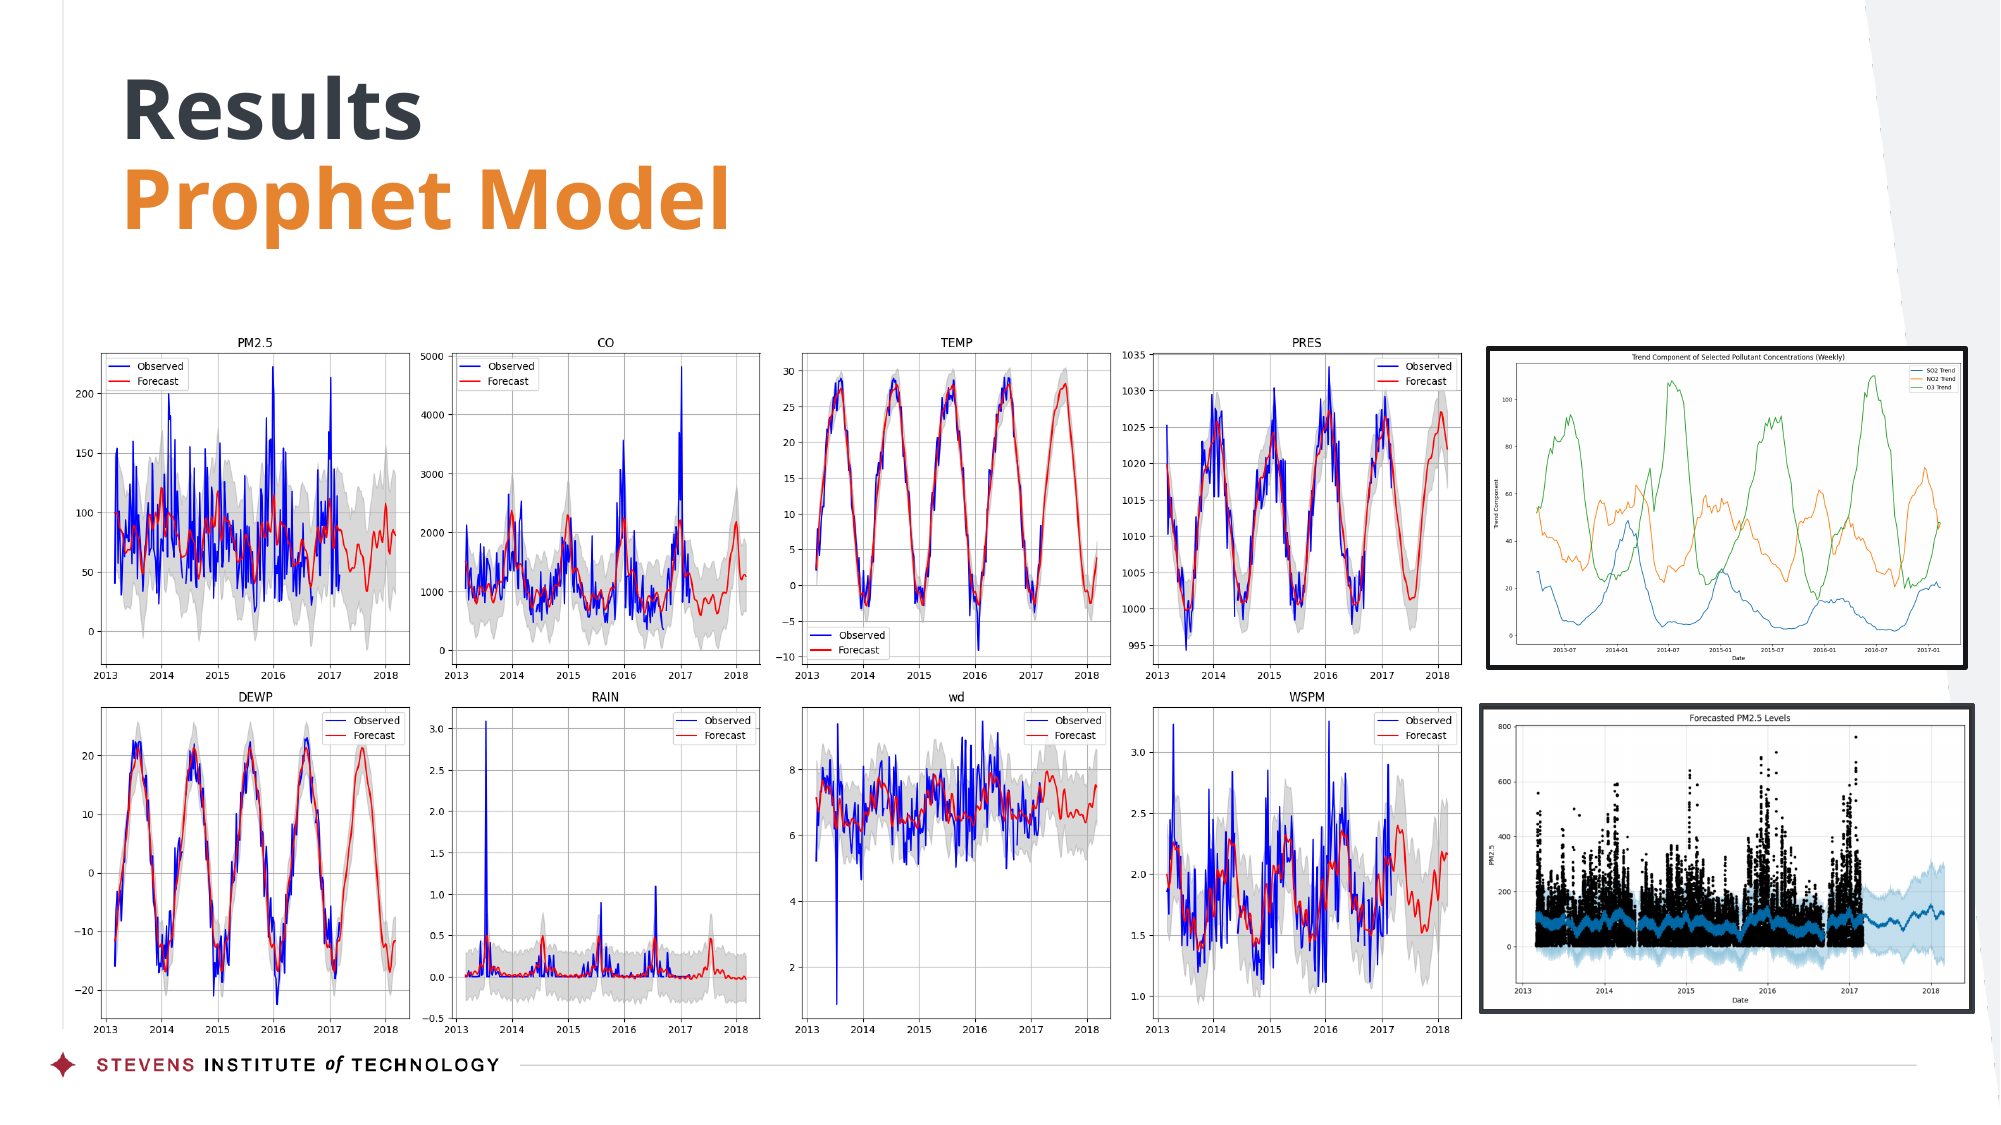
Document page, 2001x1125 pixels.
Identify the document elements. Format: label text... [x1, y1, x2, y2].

picture [66, 330, 1468, 1042]
picture [1490, 350, 1964, 665]
picture [1481, 706, 1972, 1011]
title Results Prophet Model [105, 59, 1863, 278]
